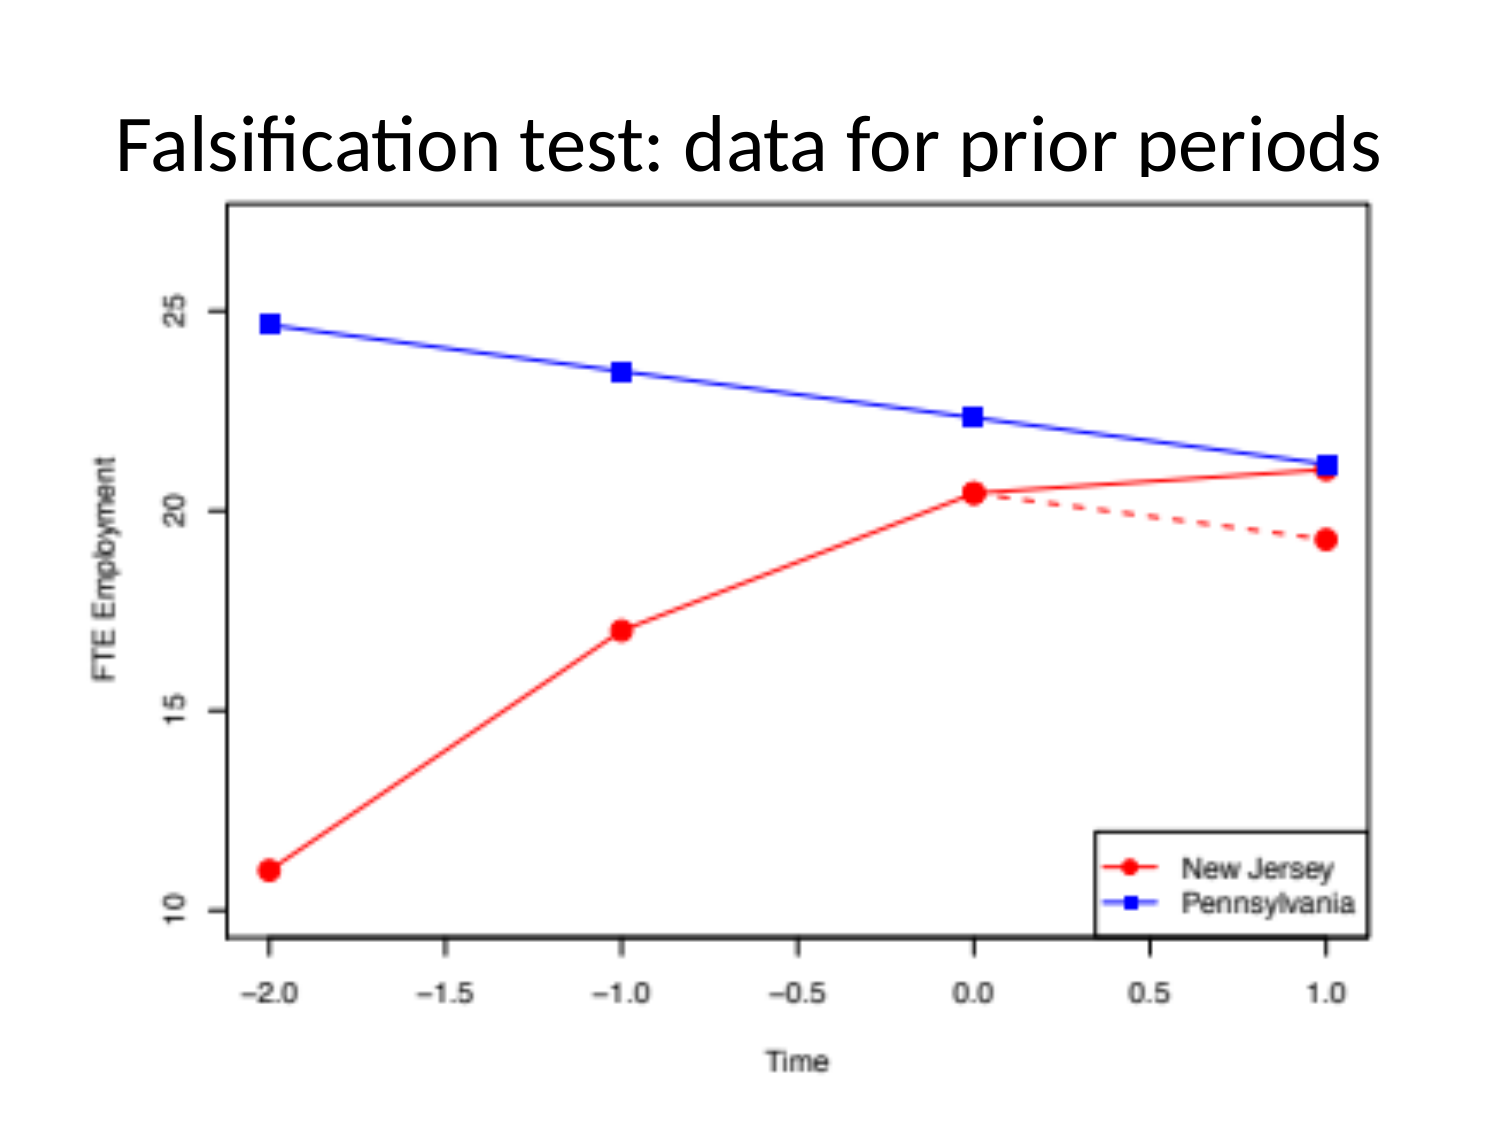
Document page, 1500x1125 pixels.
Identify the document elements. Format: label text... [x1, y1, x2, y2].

title Falsification test: data for prior periods [75, 45, 1425, 162]
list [0, 164, 1500, 1125]
